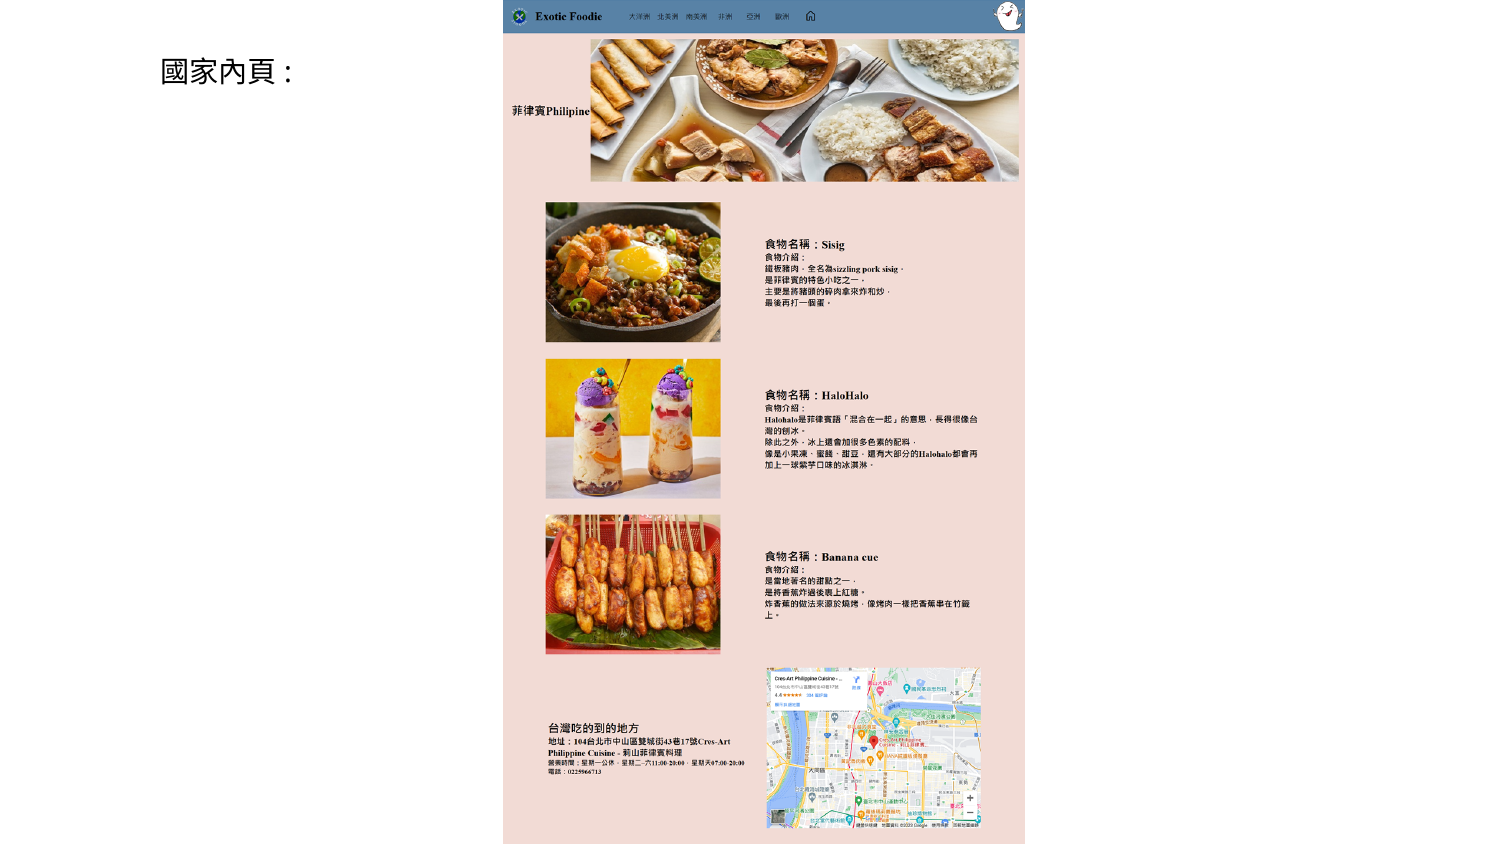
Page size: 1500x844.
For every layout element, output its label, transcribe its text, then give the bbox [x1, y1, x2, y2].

picture [502, 0, 1025, 844]
text_box 國家內頁: [145, 37, 319, 103]
